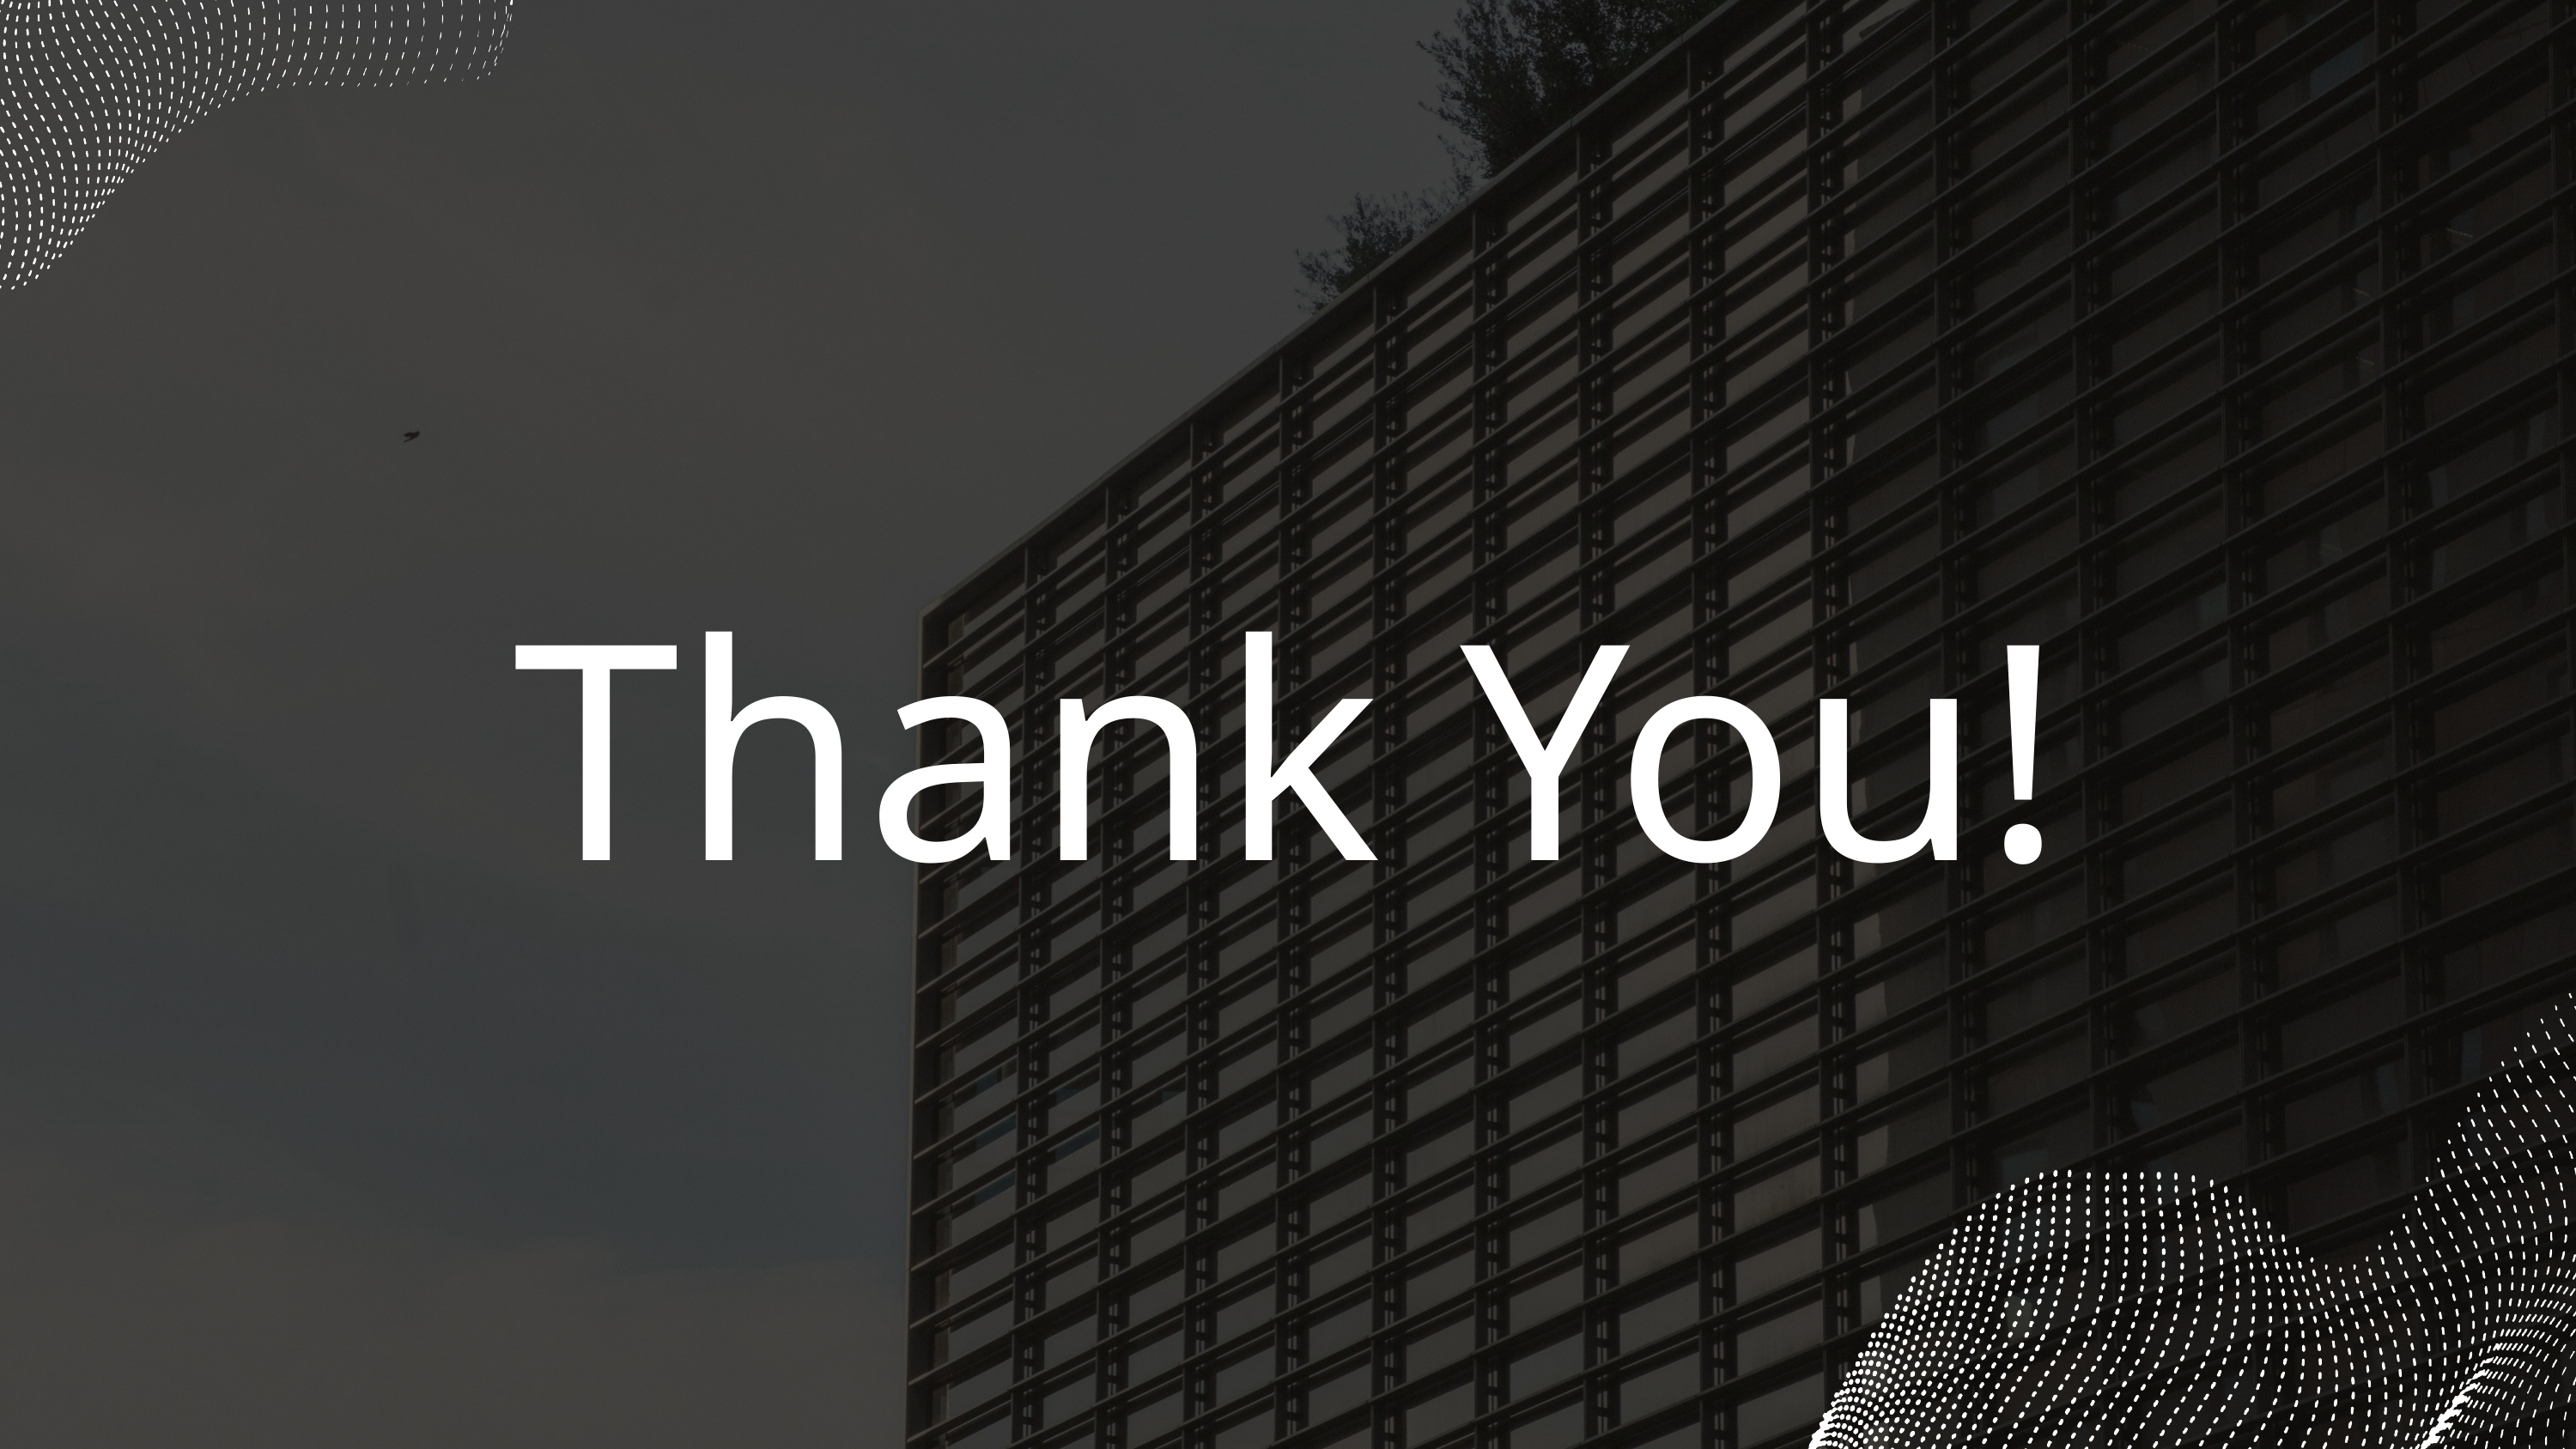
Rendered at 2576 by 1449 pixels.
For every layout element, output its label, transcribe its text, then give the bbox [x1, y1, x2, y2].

text_box [0, 0, 595, 421]
text_box [0, 0, 2576, 1449]
text_box Thank You! [476, 499, 2101, 921]
text_box [1604, 864, 2576, 1449]
